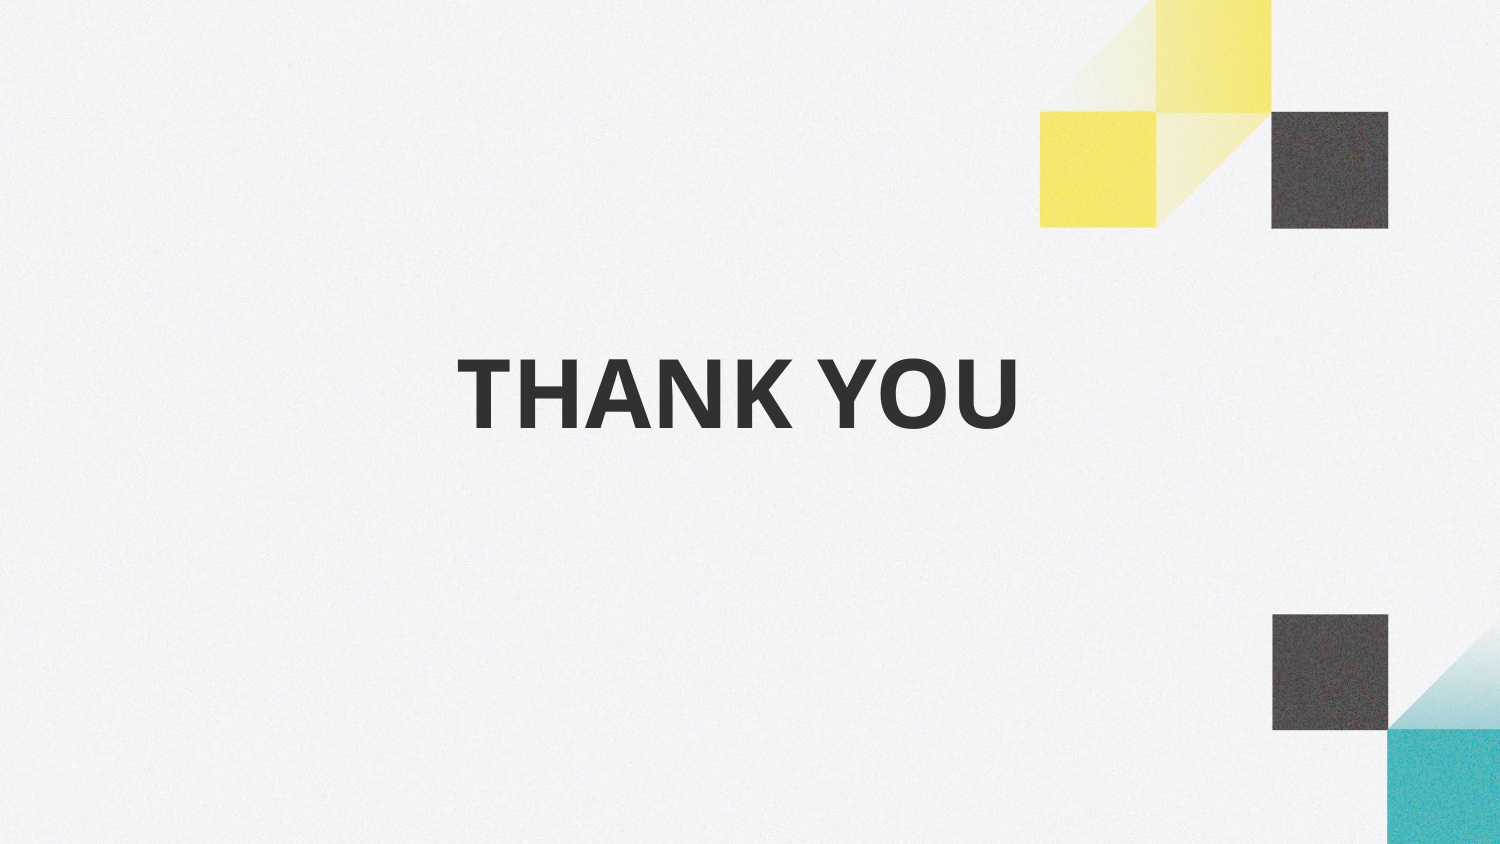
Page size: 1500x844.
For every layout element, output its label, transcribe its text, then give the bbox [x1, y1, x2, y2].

picture [0, 0, 1500, 844]
title THANK YOU [441, 340, 1163, 440]
